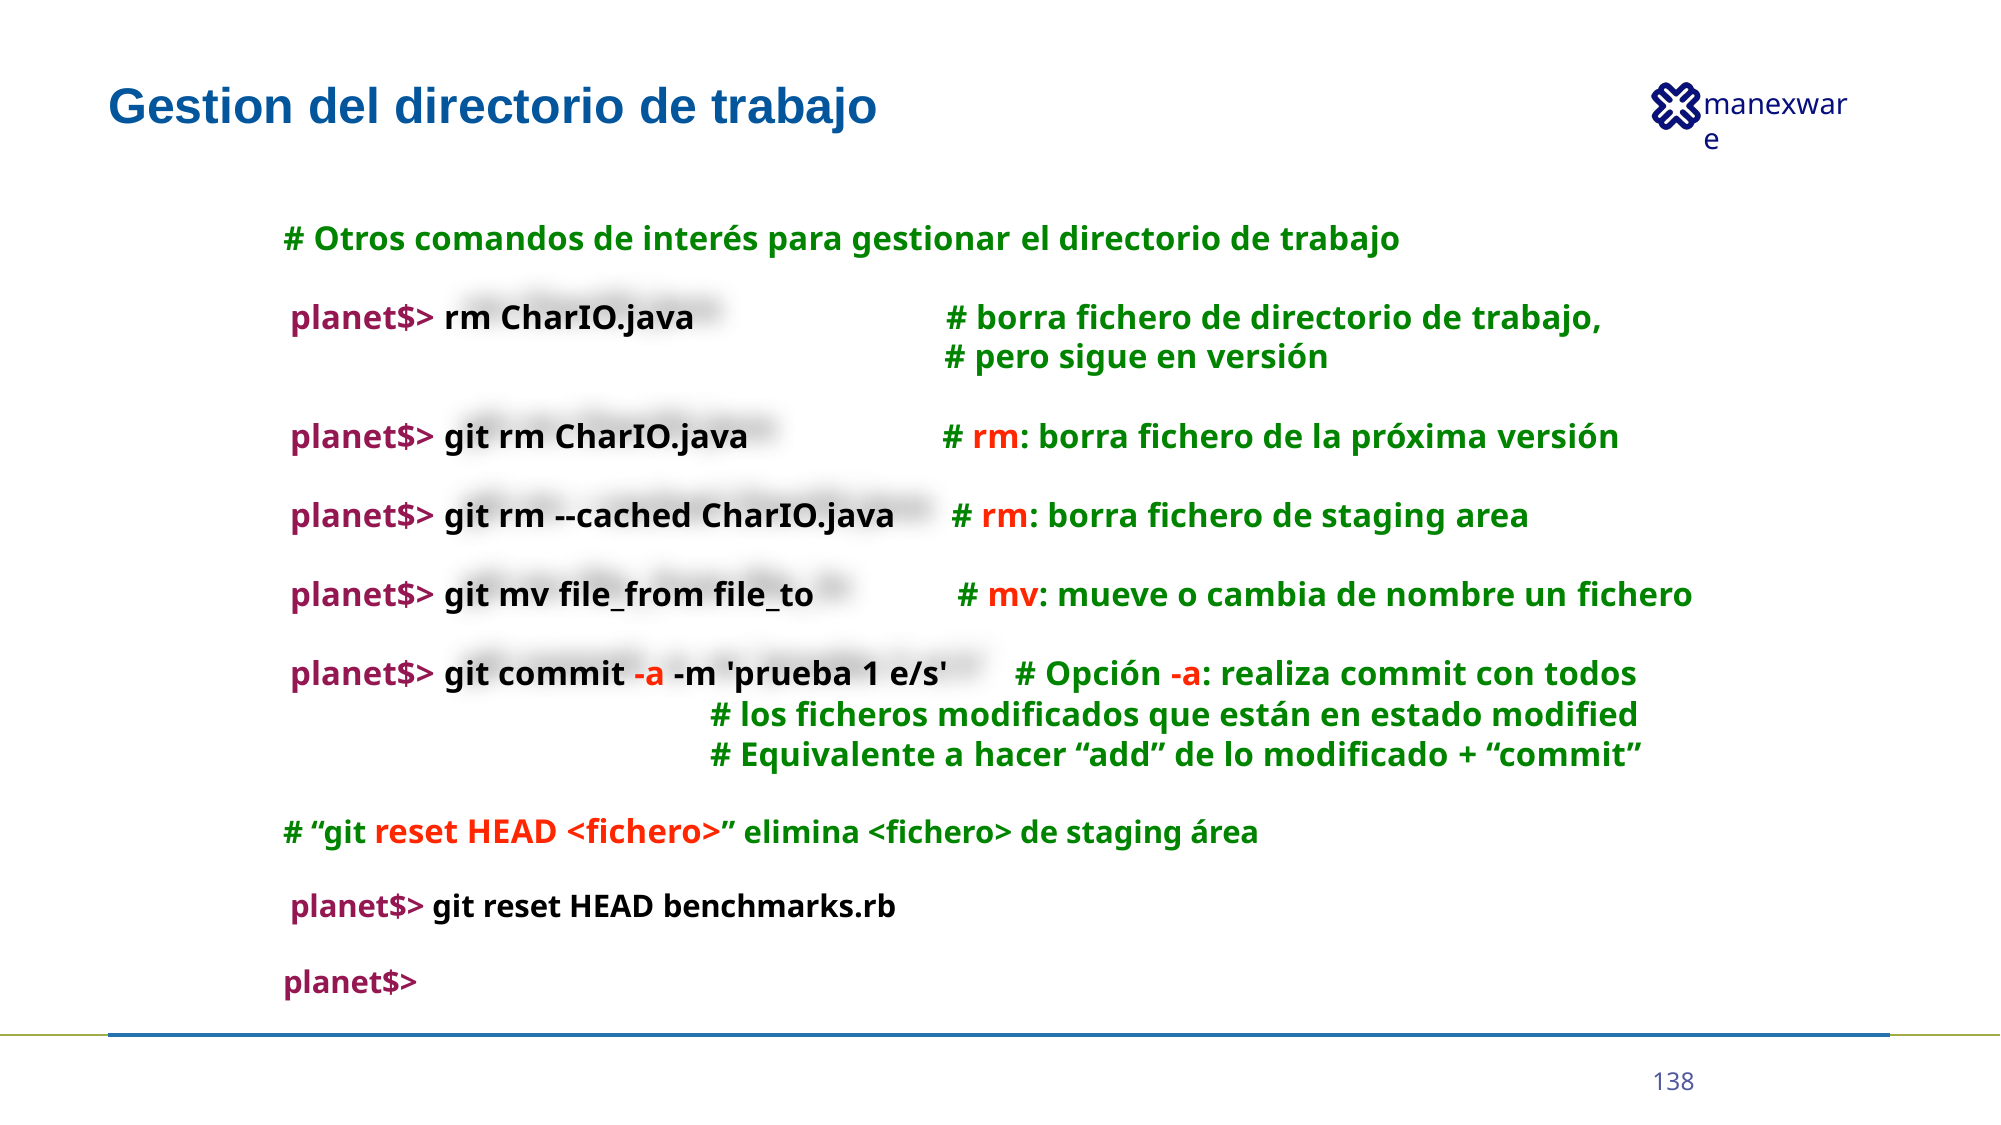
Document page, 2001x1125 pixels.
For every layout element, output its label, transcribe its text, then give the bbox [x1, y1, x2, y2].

picture [1650, 81, 1702, 131]
title Gestion del directorio de trabajo [108, 59, 1569, 155]
text_box planet$> git mv file_from file_to # mv: mueve o cambia de nombre un fichero planet$> git commit -a -m 'prueba 1 e/s' # Opción -a: realiza commit con todos # los ficheros modificados que están en estado modified # Equivalente a hacer “add” de lo modificado + “commit” # “git reset HEAD <fichero>” elimina <fichero> de staging área planet$> git reset HEAD benchmarks.rb planet$> [281, 571, 1702, 1000]
text_box planet$> git rm --cached CharIO.java [288, 492, 924, 535]
text_box 138 [1646, 1063, 1699, 1100]
text_box [440, 389, 798, 468]
text_box [442, 270, 743, 350]
text_box [440, 468, 953, 548]
text_box # borra fichero de directorio de trabajo, # pero sigue en versión [942, 294, 1618, 376]
text_box planet$> git rm CharIO.java [288, 413, 769, 455]
text_box # Otros comandos de interés para gestionar el directorio de trabajo [281, 215, 1418, 257]
text_box # rm: borra fichero de la próxima versión [940, 413, 1637, 455]
text_box planet$> rm CharIO.java [288, 294, 714, 336]
text_box # rm: borra fichero de staging area [949, 492, 1544, 535]
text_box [440, 548, 1008, 708]
